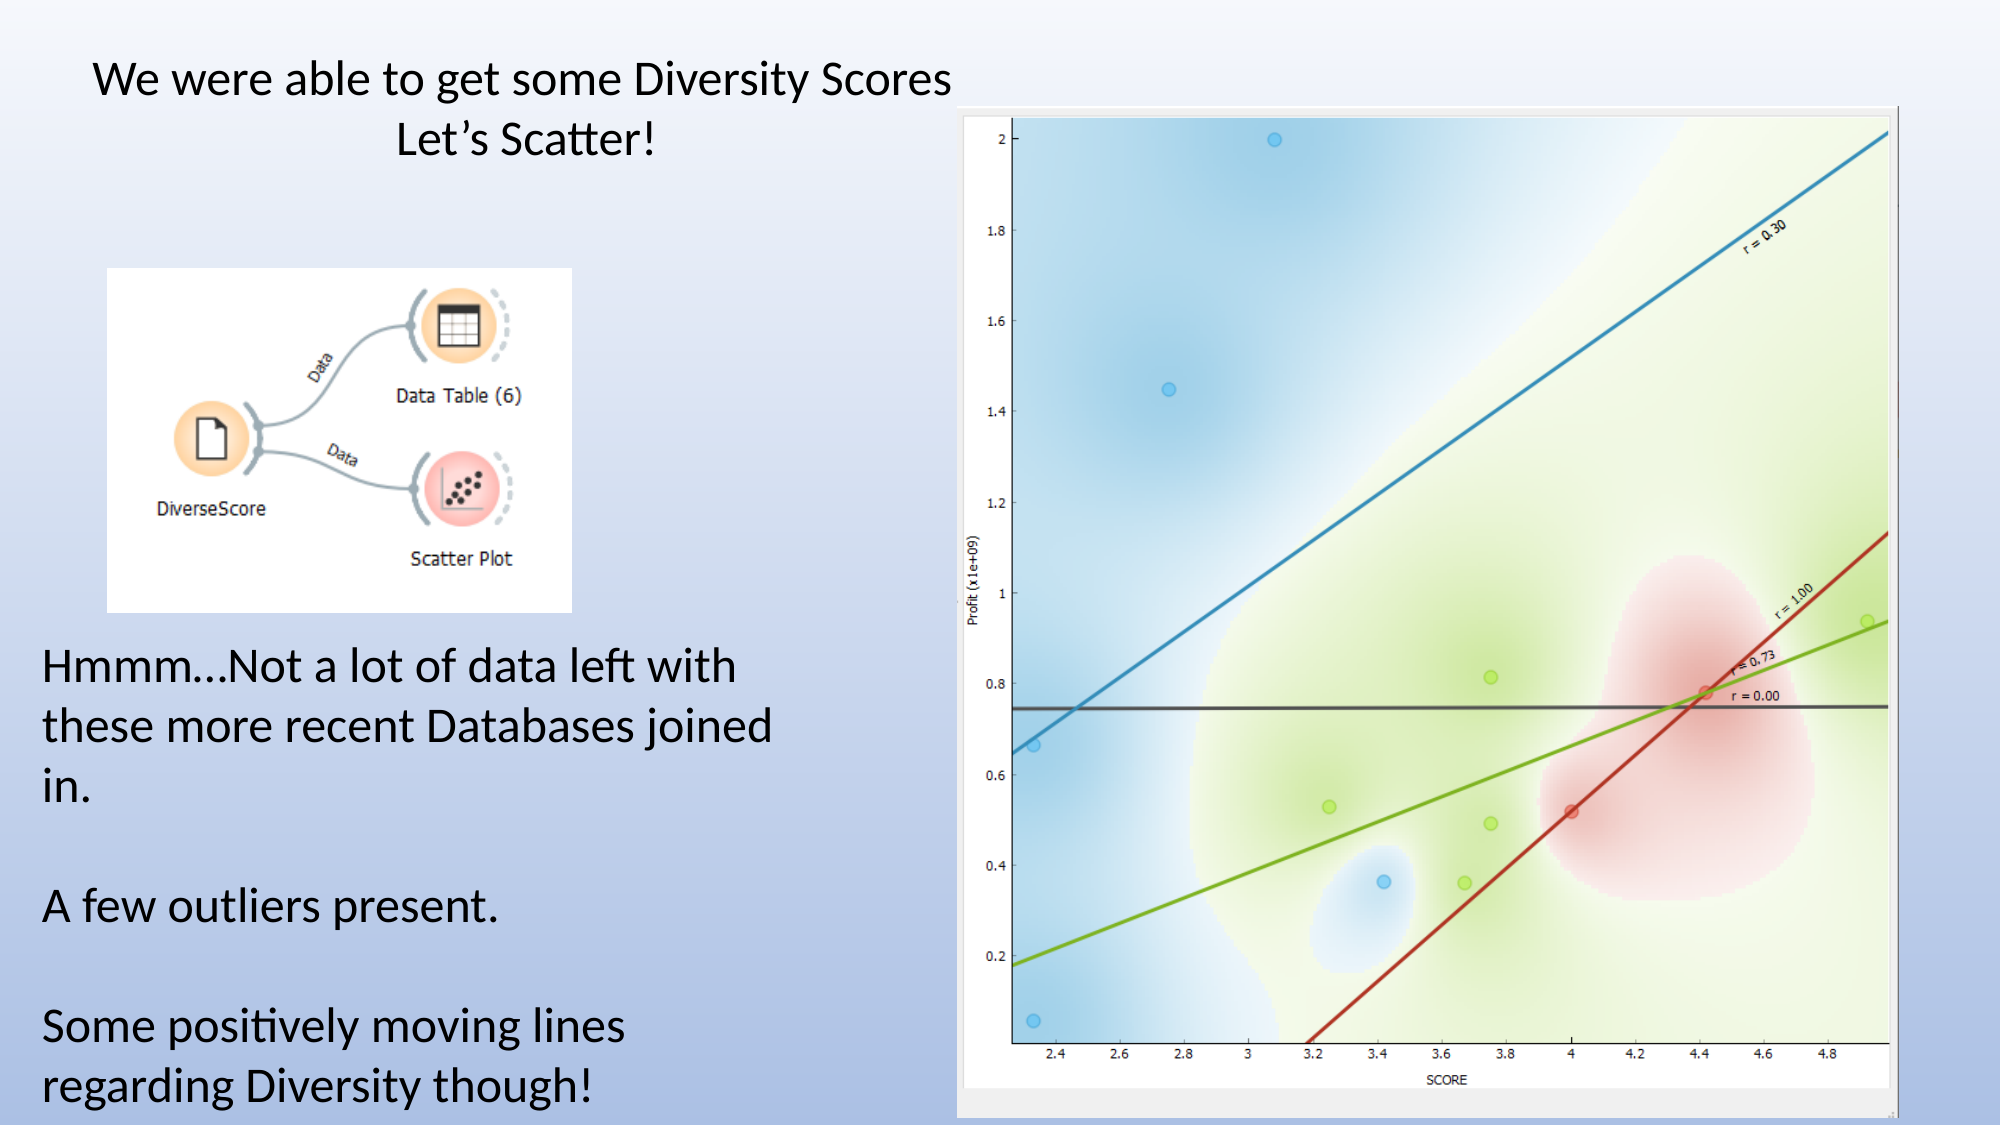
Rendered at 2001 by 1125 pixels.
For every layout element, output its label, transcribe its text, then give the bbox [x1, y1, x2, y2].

text_box We were able to get some Diversity Scores Let’s Scatter! [77, 37, 1147, 173]
picture [957, 106, 1899, 1118]
picture [107, 268, 572, 613]
text_box Hmmm…Not a lot of data left with these more recent Databases joined in. A few outliers present. Some positively moving lines regarding Diversity though! [27, 625, 842, 1120]
